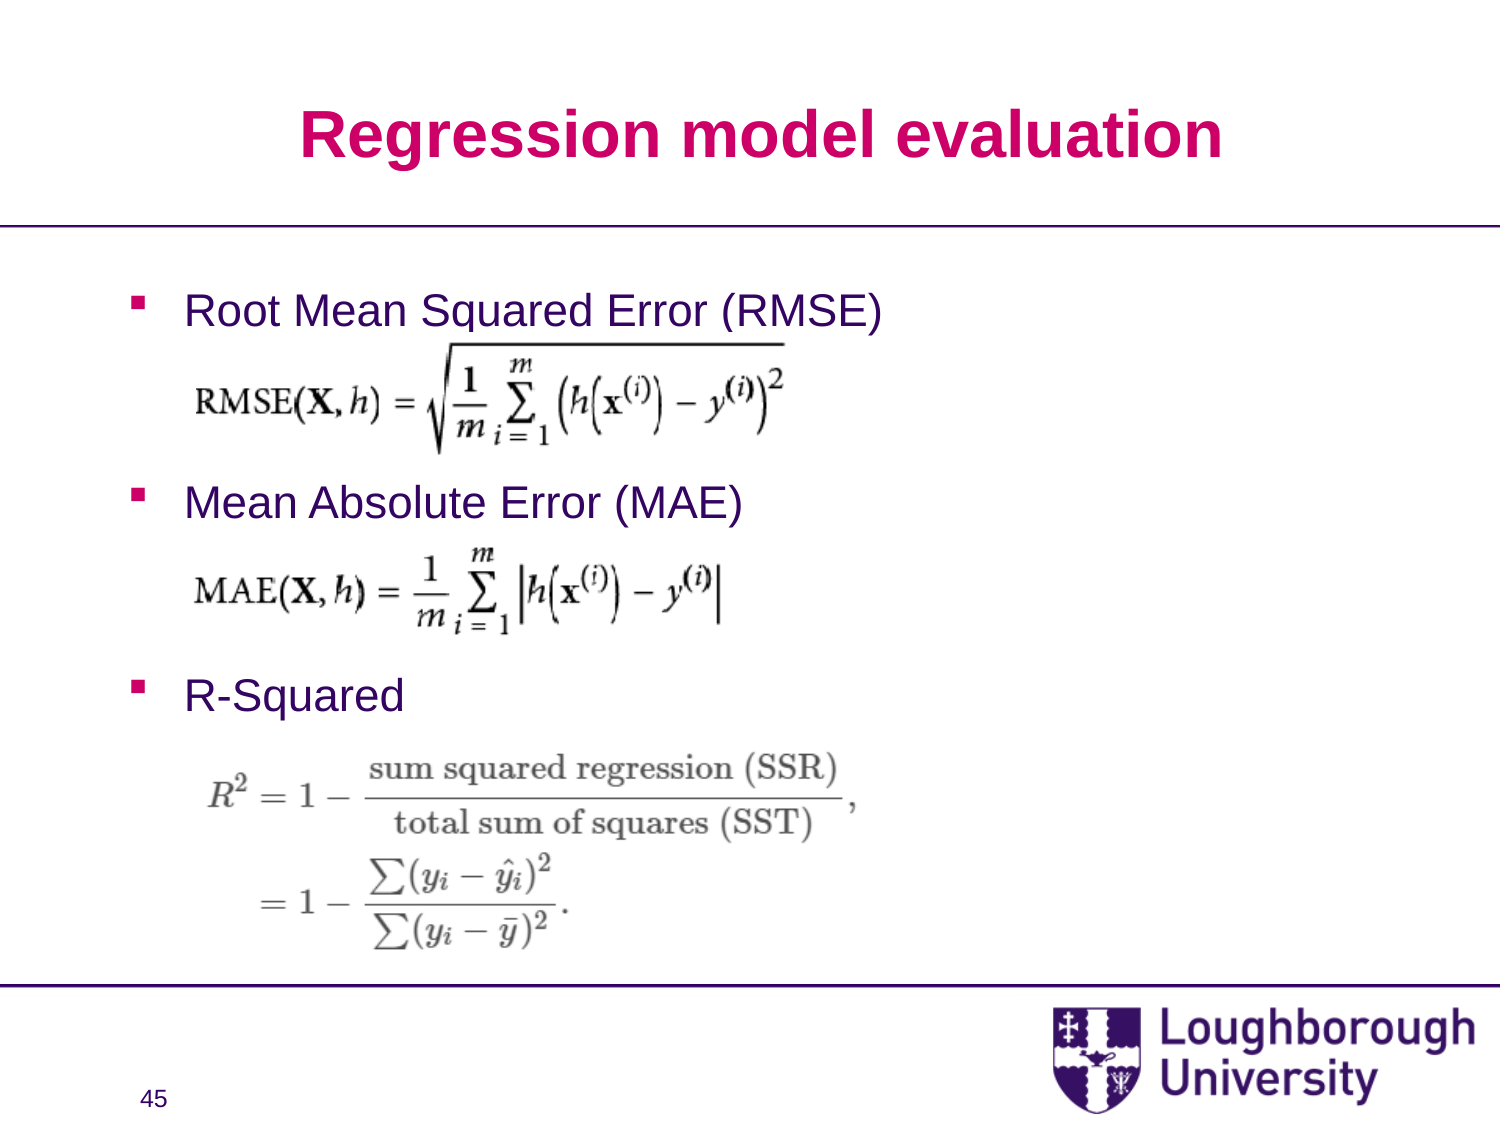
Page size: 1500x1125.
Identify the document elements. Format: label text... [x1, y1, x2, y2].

slide_number 45 [124, 1074, 226, 1107]
picture [0, 984, 1500, 1125]
picture [195, 332, 787, 473]
picture [174, 529, 762, 663]
title Regression model evaluation [125, 50, 1400, 213]
picture [174, 728, 863, 959]
picture [0, 225, 1500, 249]
list Root Mean Squared Error (RMSE) Mean Absolute Error (MAE) R-Squared [112, 278, 1388, 979]
